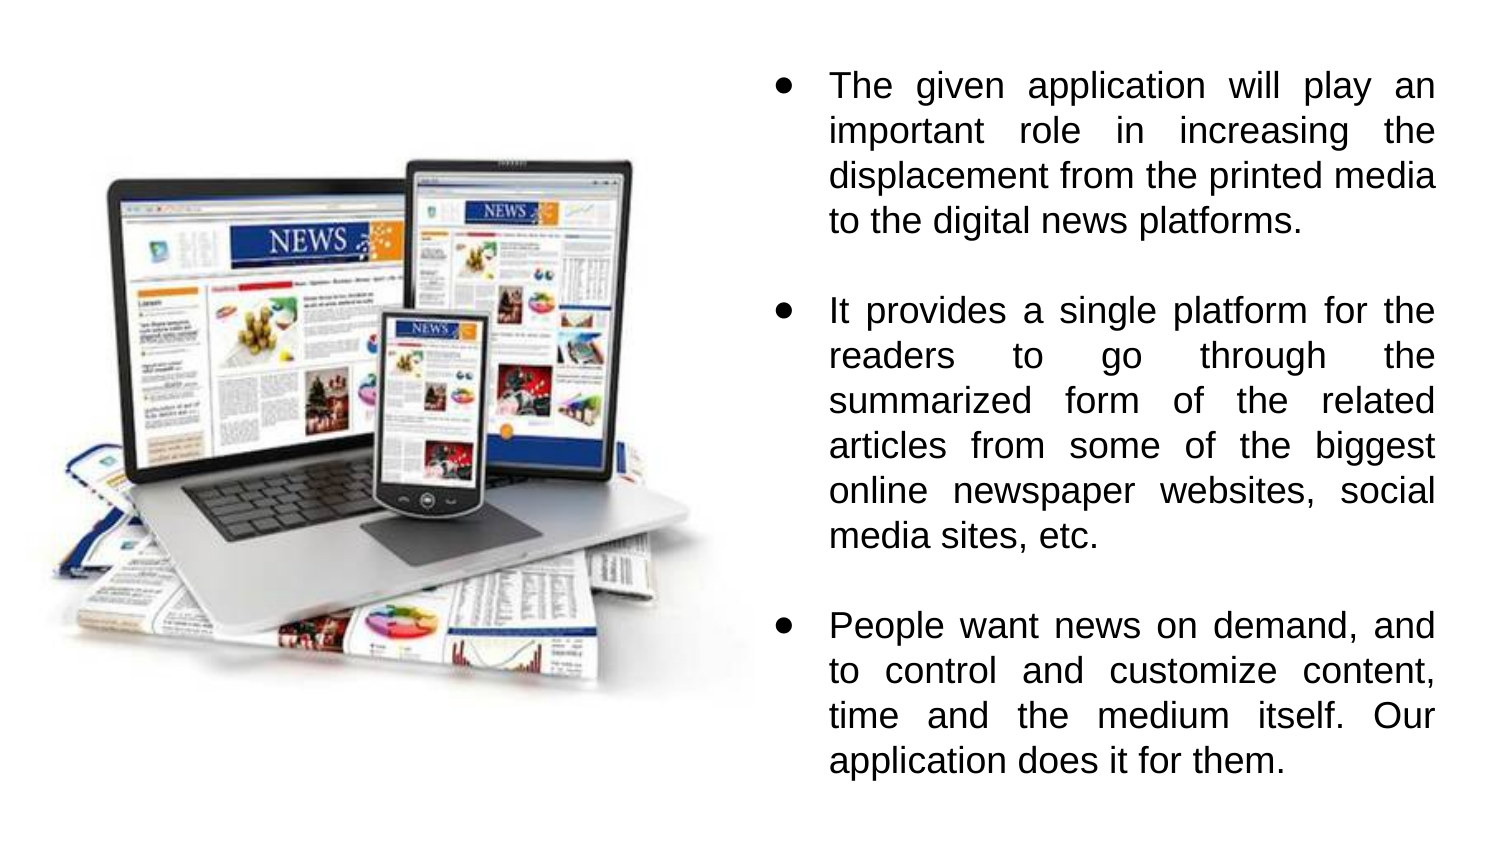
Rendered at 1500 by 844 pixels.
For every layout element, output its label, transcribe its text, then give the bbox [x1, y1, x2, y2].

text_box The given application will play an important role in increasing the displacement from the printed media to the digital news platforms. It provides a single platform for the readers to go through the summarized form of the related articles from some of the biggest online newspaper websites, social media sites, etc. People want news on demand, and to control and customize content, time and the medium itself. Our application does it for them. [738, 46, 1451, 740]
picture [0, 100, 755, 717]
